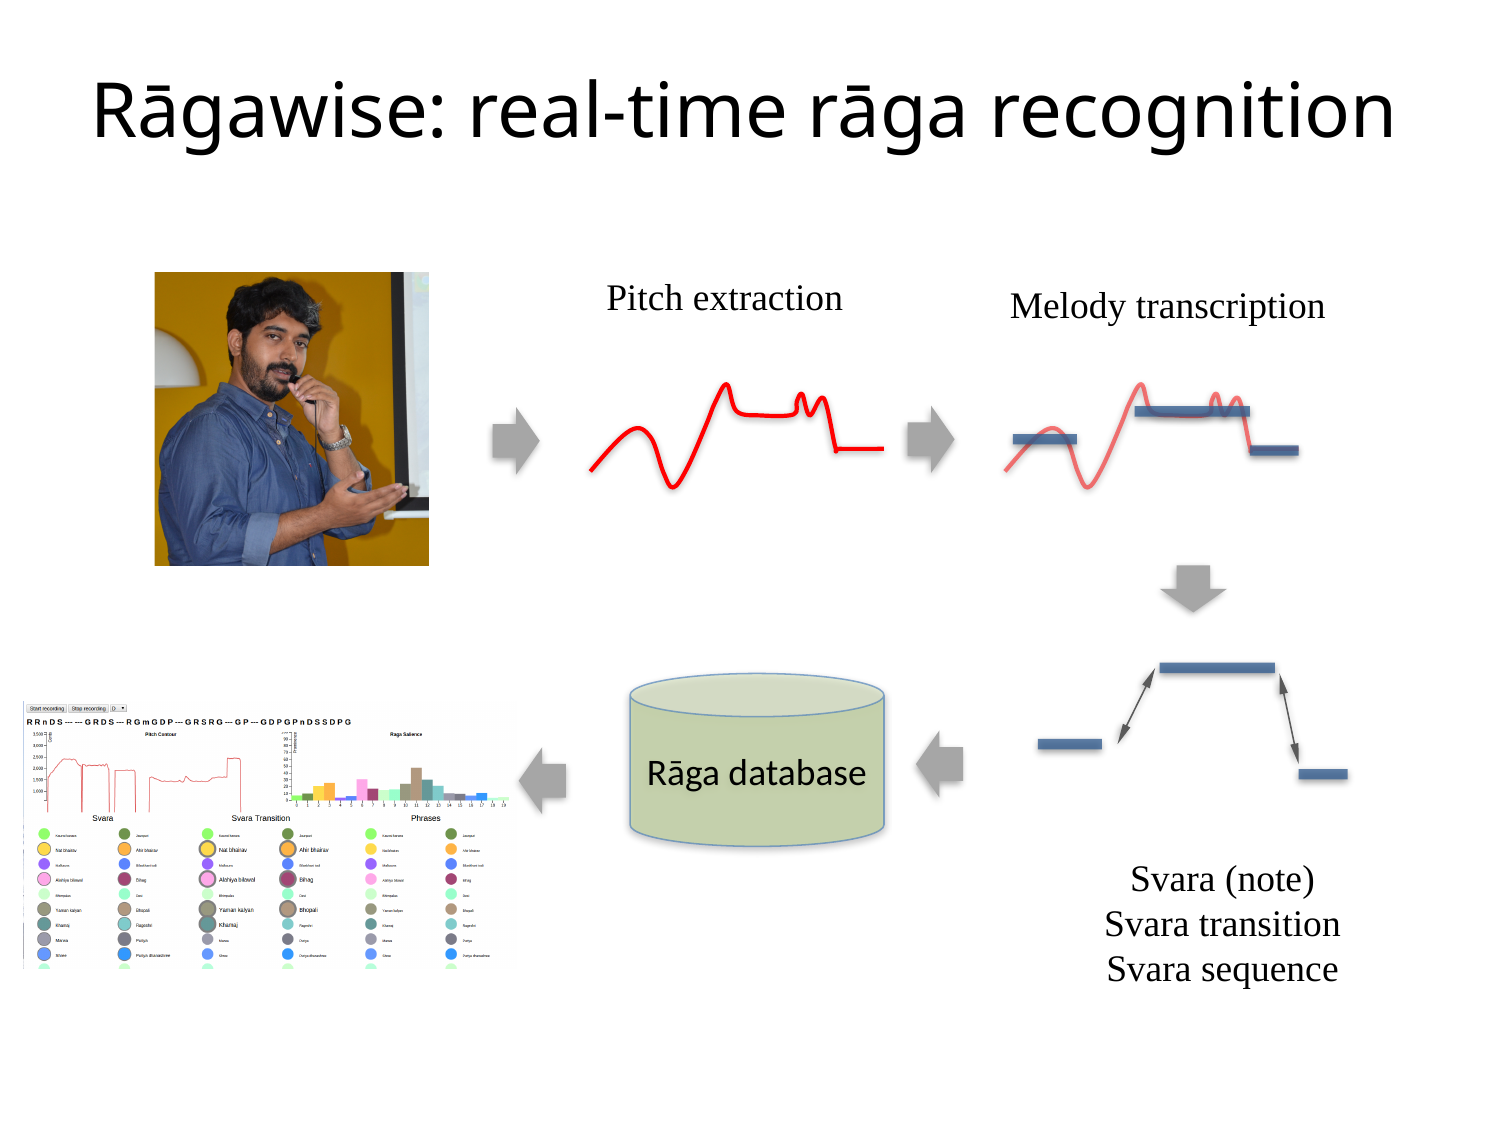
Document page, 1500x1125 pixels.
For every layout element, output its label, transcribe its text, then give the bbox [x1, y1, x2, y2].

text_box [491, 406, 541, 476]
picture [154, 261, 459, 576]
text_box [1117, 667, 1156, 745]
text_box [1279, 673, 1299, 765]
text_box [521, 746, 567, 816]
text_box Svara (note) Svara transition Svara sequence [1006, 846, 1439, 997]
text_box Pitch extraction [565, 265, 884, 326]
title Rāgawise: real-time rāga recognition [75, 13, 1425, 201]
text_box [588, 382, 884, 490]
text_box Rāga database [629, 672, 885, 848]
text_box [1003, 382, 1252, 490]
text_box [1158, 564, 1228, 614]
text_box [915, 729, 964, 799]
text_box Melody transcription [952, 273, 1384, 334]
picture [23, 700, 517, 969]
text_box [906, 404, 956, 474]
